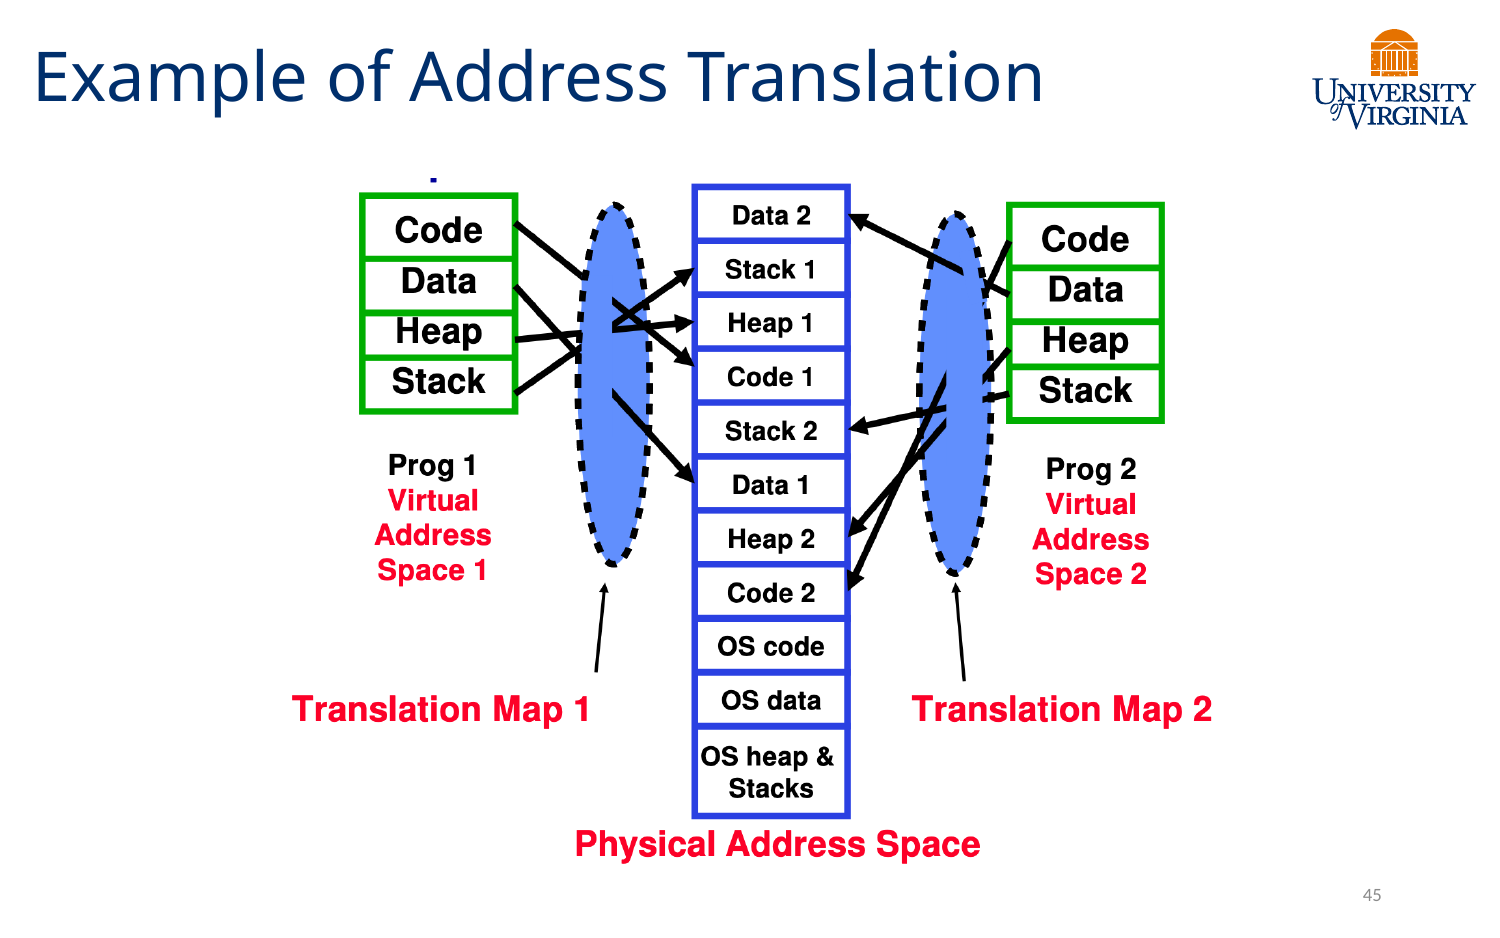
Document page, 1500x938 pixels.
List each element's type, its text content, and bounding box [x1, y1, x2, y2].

picture [291, 178, 1219, 872]
title Example of Address Translation [17, 14, 1297, 145]
slide_number 45 [1059, 868, 1397, 919]
